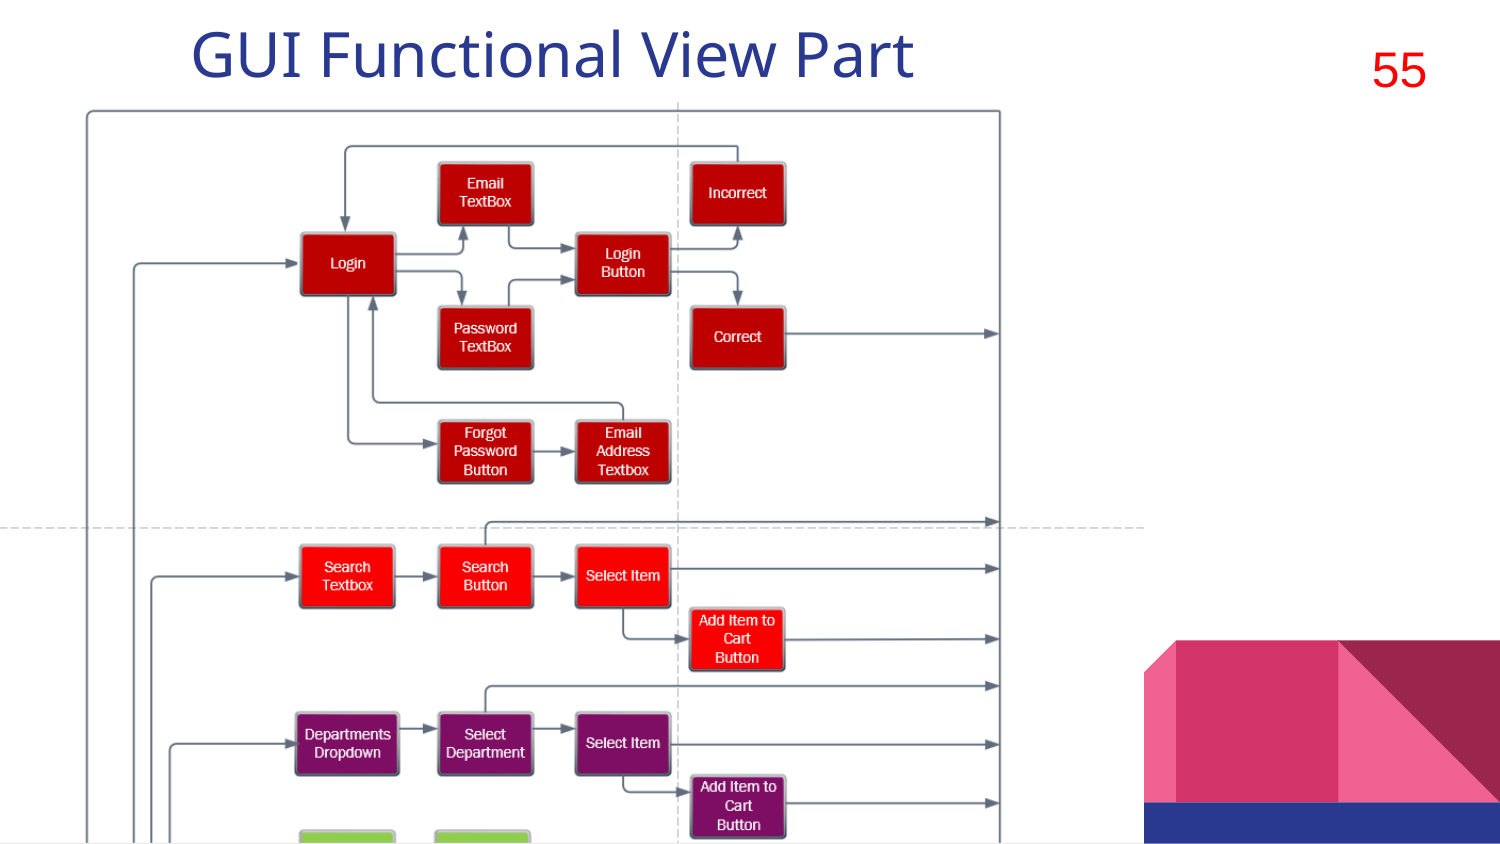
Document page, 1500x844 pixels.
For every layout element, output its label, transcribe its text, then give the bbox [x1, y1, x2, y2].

title GUI Functional View Part 1 [175, 0, 968, 98]
text_box 55 [1356, 22, 1473, 131]
picture [0, 99, 1144, 844]
table_cell Connect to Social Media [1146, 666, 1150, 802]
